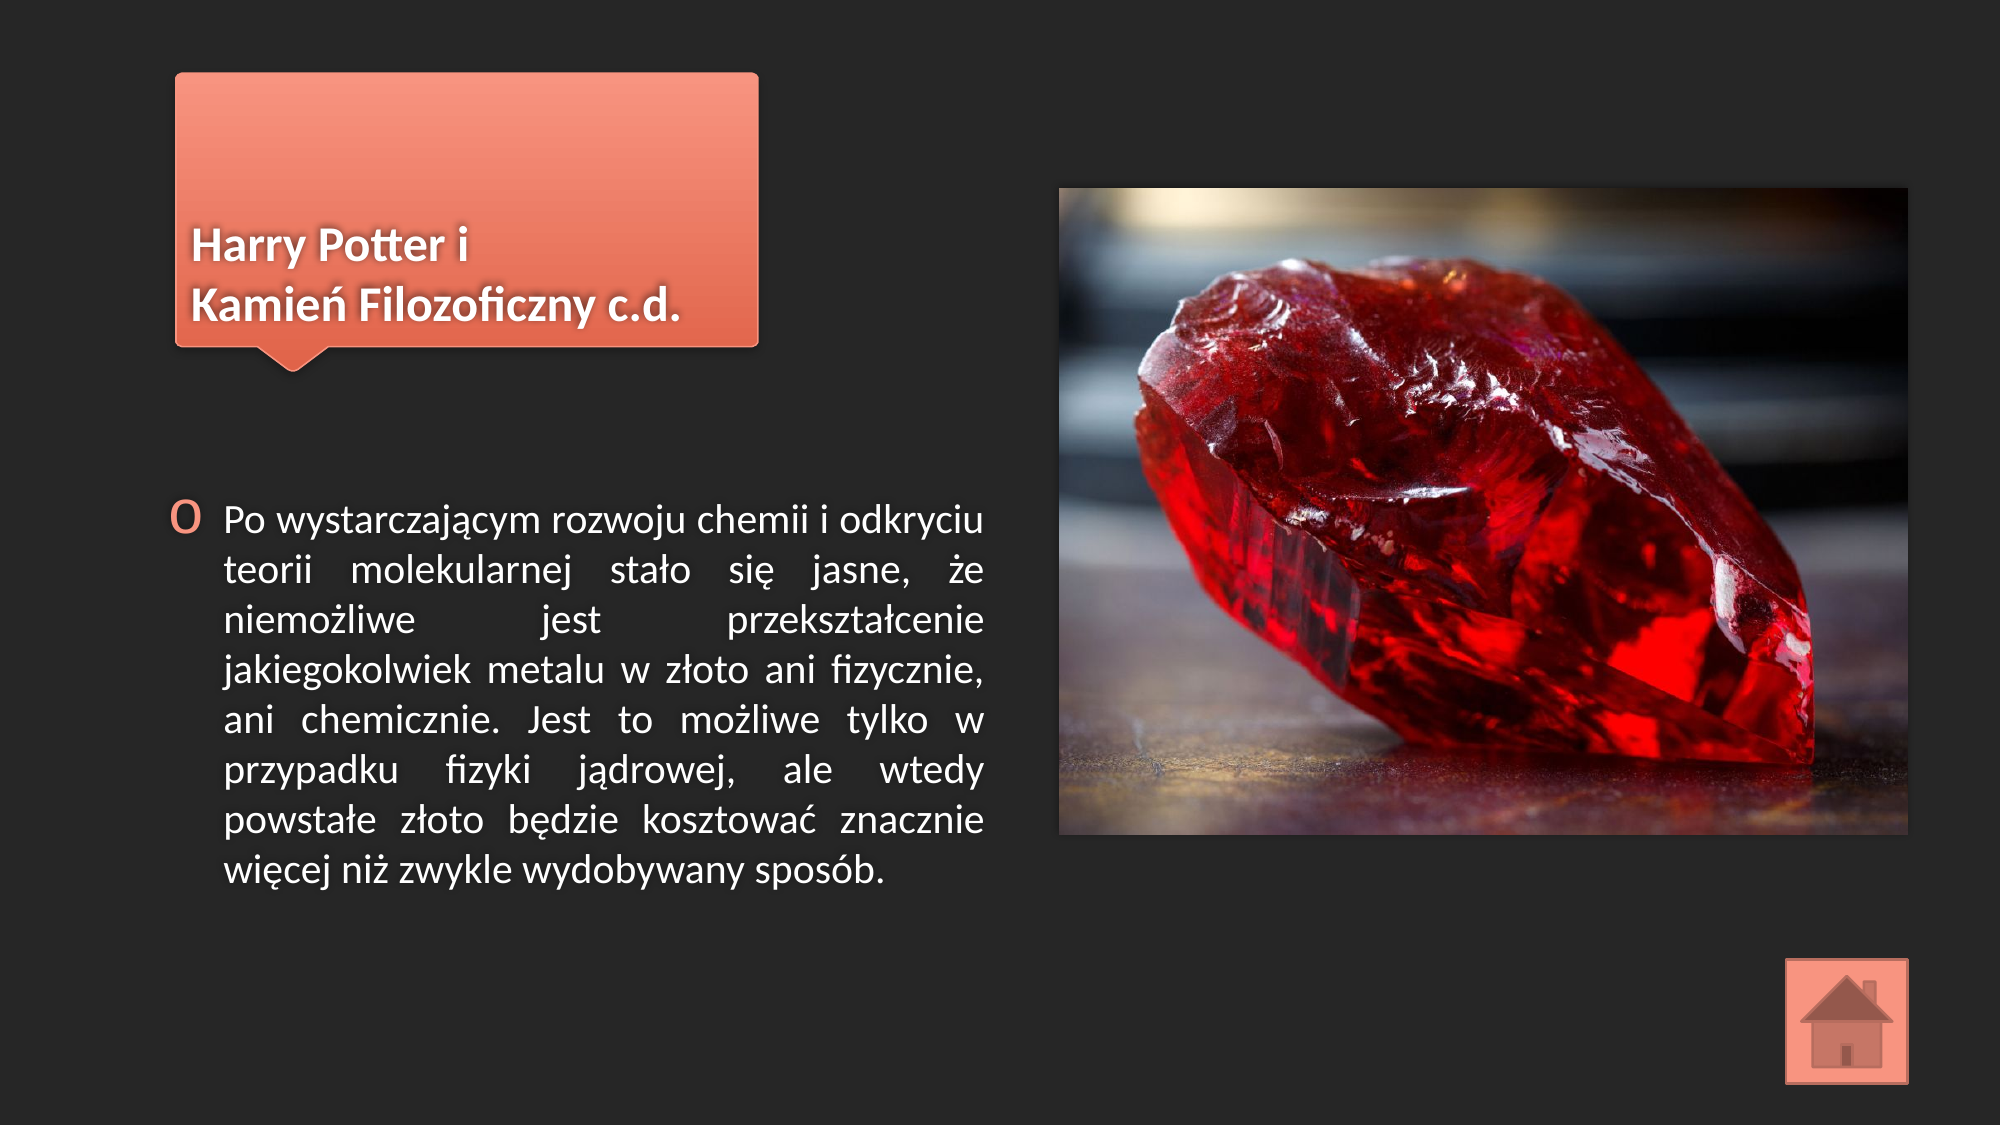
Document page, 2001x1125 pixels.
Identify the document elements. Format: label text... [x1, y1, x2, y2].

list Po wystarczającym rozwoju chemii i odkryciu teorii molekularnej stało się jasne, że niemożliwe jest przekształcenie jakiegokolwiek metalu w złoto ani fizycznie, ani chemicznie. Jest to możliwe tylko w przypadku fizyki jądrowej, ale wtedy powstałe złoto będzie kosztować znacznie więcej niż zwykle wydobywany sposób. [152, 396, 1000, 988]
text_box [1785, 958, 1909, 1085]
title Harry Potter i Kamień Filozoficzny c.d. [176, 73, 1000, 339]
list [1059, 187, 1908, 836]
